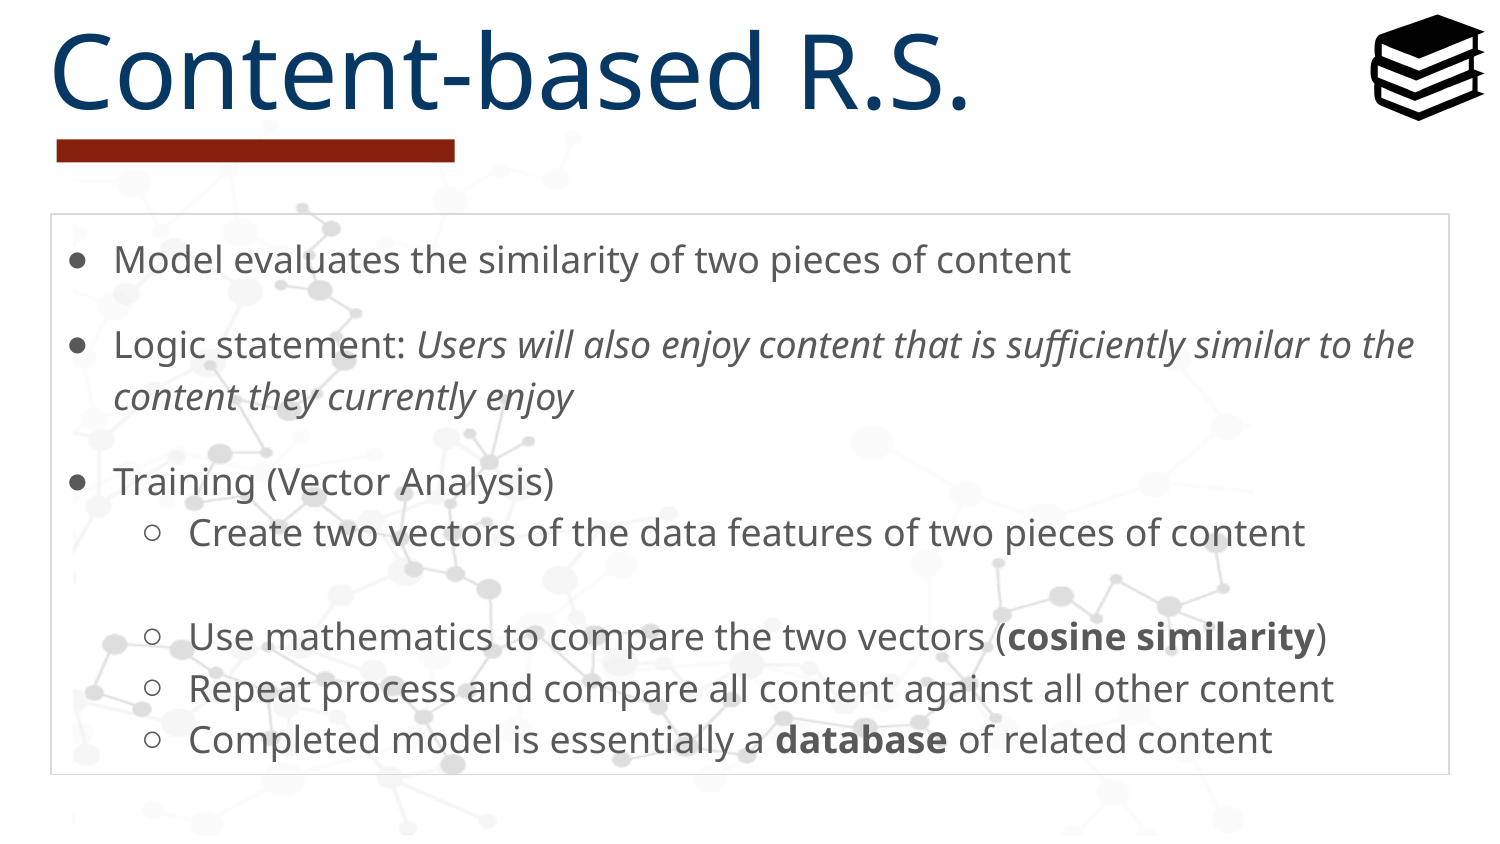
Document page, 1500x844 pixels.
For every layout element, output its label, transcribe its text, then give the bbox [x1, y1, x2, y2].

text_box [56, 139, 179, 163]
text_box Content-based R.S. [33, 0, 179, 177]
picture [1363, 3, 1492, 132]
picture [184, 0, 1141, 844]
text_box Content-based R.S. [1144, 0, 1500, 177]
